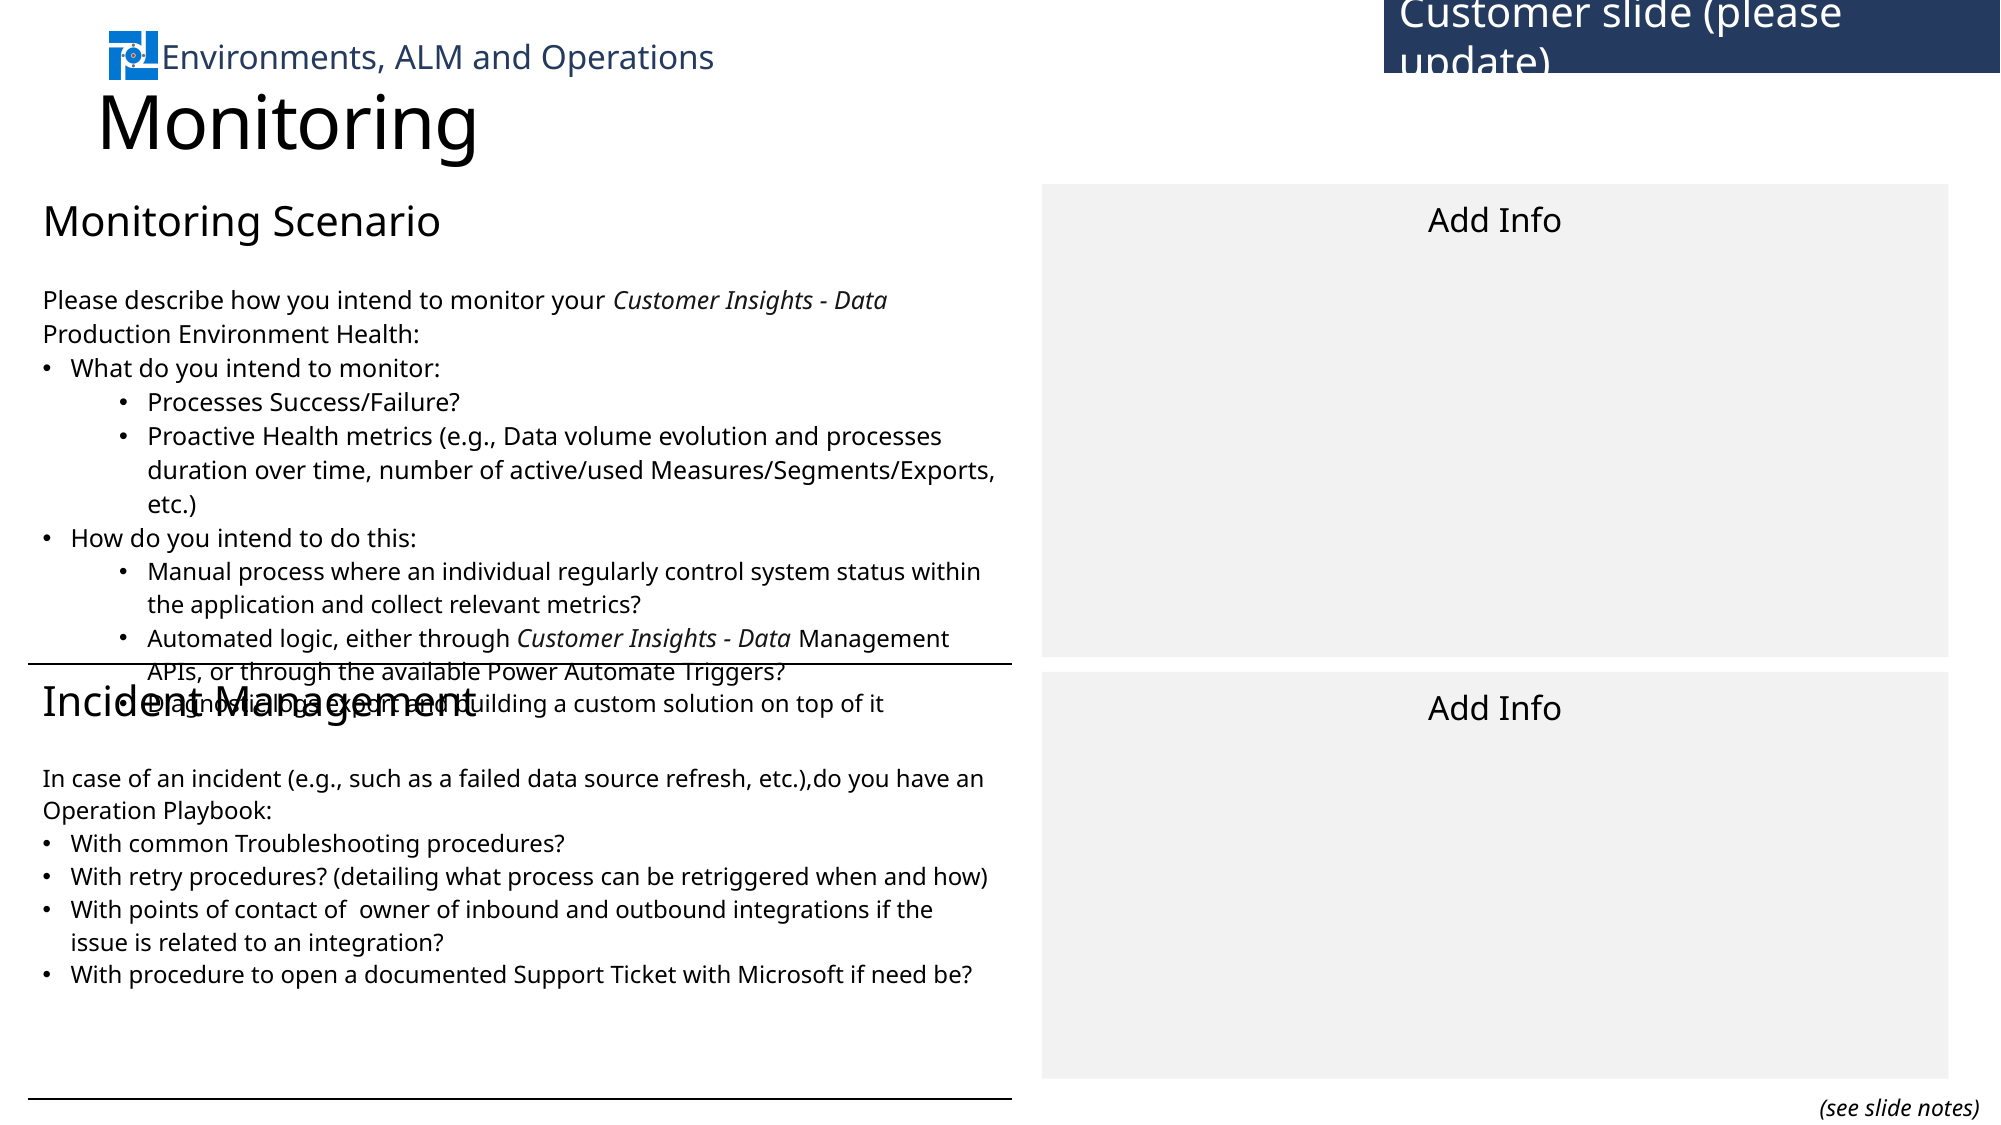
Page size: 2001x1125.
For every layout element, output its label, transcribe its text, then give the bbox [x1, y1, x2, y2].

text_box Add Info [1041, 671, 1949, 1079]
table_header Monitoring Scenario Please describe how you intend to monitor your Customer Insights - Data Production Environment Health: What do you intend to monitor: Processes Success/Failure? Proactive Health metrics (e.g., Data volume evolution and processes duration over time, number of active/used Measures/Segments/Exports, etc.) How do you intend to do this: Manual process where an individual regularly control system status within the application and collect relevant metrics? Automated logic, either through Customer Insights - Data Management APIs, or through the available Power Automate Triggers? Diagnostic logs export and building a custom solution on top of it [28, 184, 1012, 663]
text_box Customer slide (please update) [1383, 0, 2000, 74]
table_cell Incident Management In case of an incident (e.g., such as a failed data source refresh, etc.),do you have an Operation Playbook: With common Troubleshooting procedures? With retry procedures? (detailing what process can be retriggered when and how) With points of contact of owner of inbound and outbound integrations if the issue is related to an integration? With procedure to open a documented Support Ticket with Microsoft if need be? [28, 665, 1012, 1098]
title Monitoring [96, 75, 1904, 166]
text_box Environments, ALM and Operations [161, 36, 716, 77]
text_box Add Info [1041, 183, 1949, 658]
text_box (see slide notes) [1803, 1093, 1997, 1121]
picture [108, 30, 159, 80]
